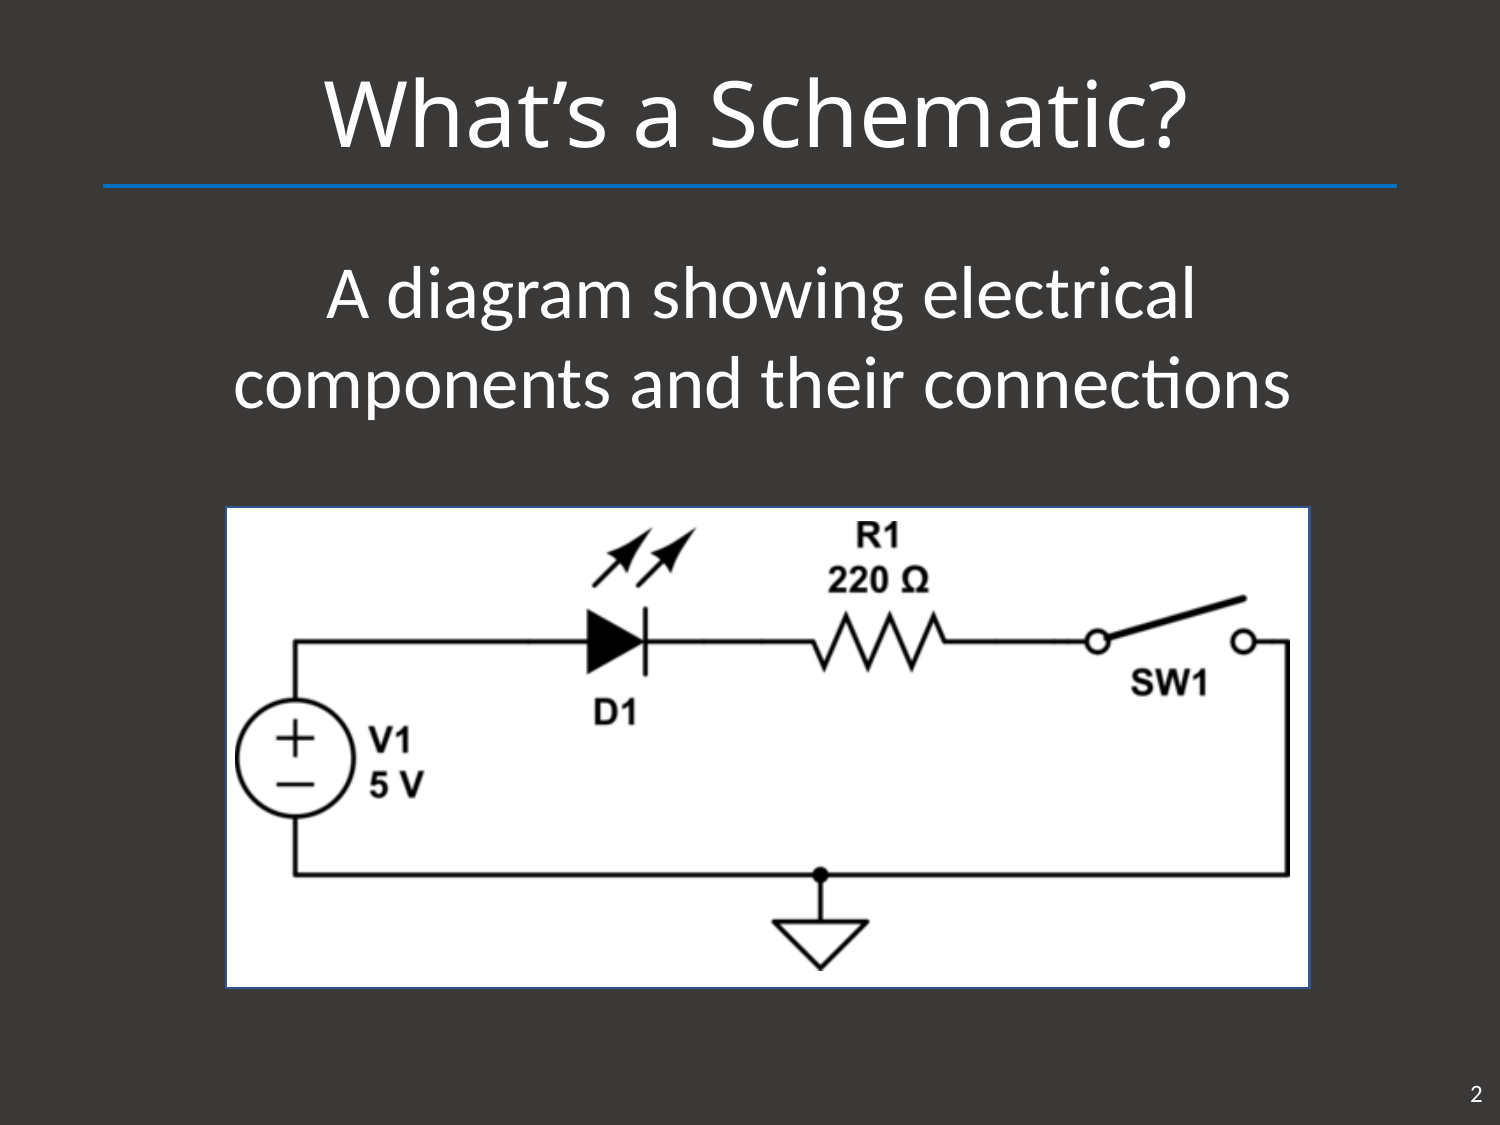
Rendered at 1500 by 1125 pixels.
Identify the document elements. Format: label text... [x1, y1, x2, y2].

slide_number 2 [1160, 1062, 1498, 1123]
text_box A diagram showing electrical components and their connections [162, 236, 1363, 431]
title What’s a Schematic? [76, 36, 1437, 200]
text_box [226, 507, 1310, 989]
